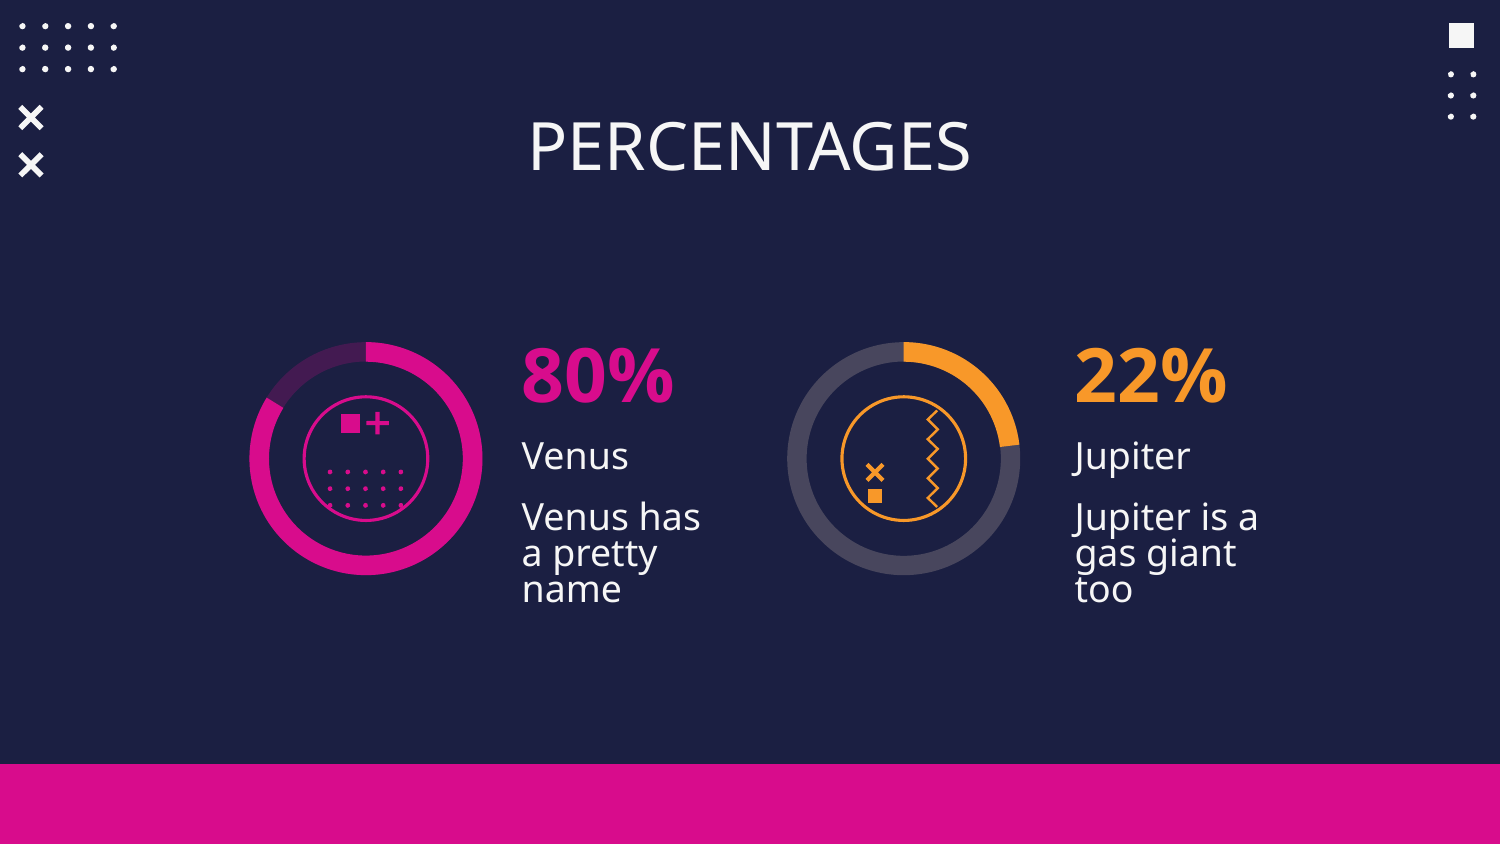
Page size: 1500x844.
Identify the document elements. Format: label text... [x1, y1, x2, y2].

text_box [249, 342, 483, 576]
text_box [787, 342, 1021, 576]
text_box [841, 396, 966, 521]
text_box [903, 342, 1020, 447]
text_box [342, 516, 390, 521]
text_box [267, 342, 365, 407]
text_box [868, 489, 882, 503]
text_box [926, 409, 940, 508]
text_box Jupiter is a gas giant too [1059, 486, 1293, 571]
text_box 80% [506, 329, 740, 414]
text_box [865, 462, 885, 482]
text_box Venus has a pretty name [506, 486, 740, 571]
text_box 22% [1059, 329, 1293, 414]
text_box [327, 469, 405, 509]
text_box Venus [506, 426, 740, 475]
title PERCENTAGES [116, 88, 1383, 183]
text_box [304, 396, 428, 503]
text_box Jupiter [1059, 426, 1293, 475]
